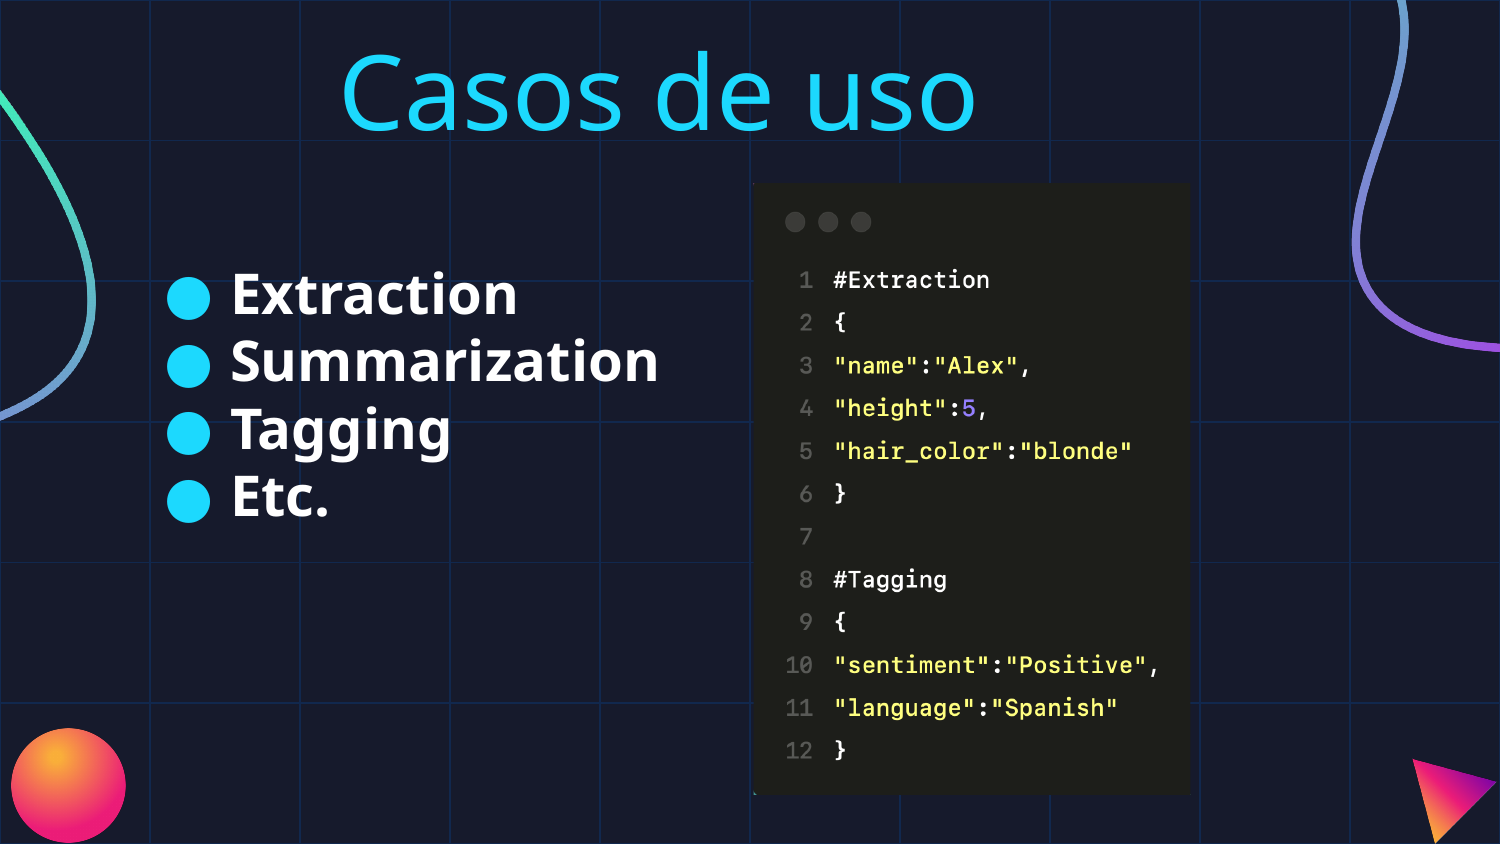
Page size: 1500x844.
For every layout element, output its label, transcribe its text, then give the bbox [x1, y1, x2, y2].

picture [1382, 728, 1496, 843]
title Casos de uso [40, 11, 1305, 154]
picture [0, 91, 192, 682]
picture [11, 728, 126, 843]
picture [753, 0, 1500, 796]
subtitle Extraction Summarization Tagging Etc. [139, 243, 679, 542]
